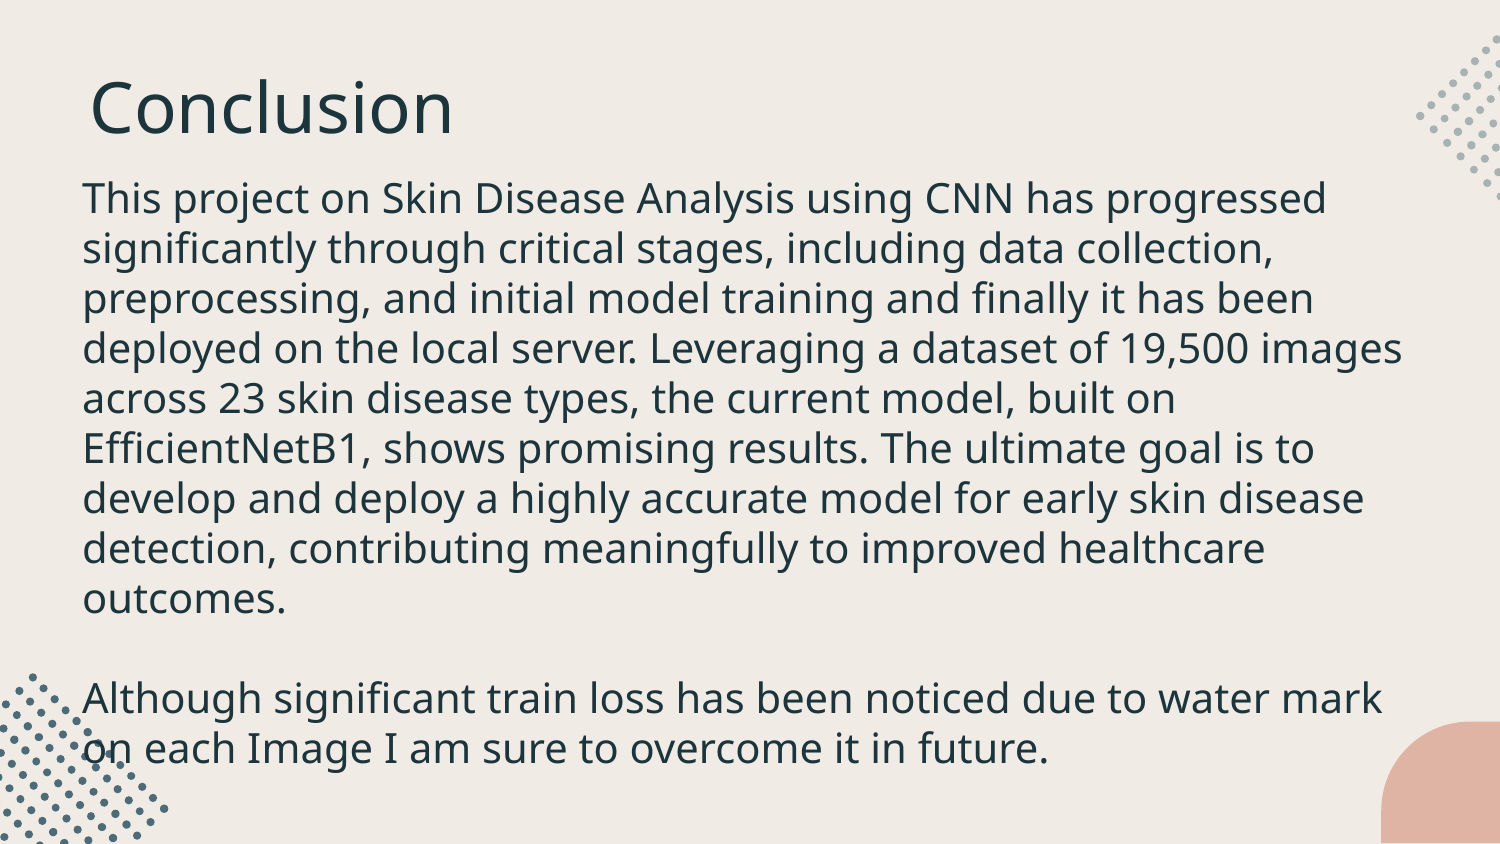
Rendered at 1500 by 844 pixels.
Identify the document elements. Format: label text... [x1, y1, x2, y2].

title Conclusion [74, 52, 1337, 156]
text_box This project on Skin Disease Analysis using CNN has progressed significantly through critical stages, including data collection, preprocessing, and initial model training and finally it has been deployed on the local server. Leveraging a dataset of 19,500 images across 23 skin disease types, the current model, built on EfficientNetB1, shows promising results. The ultimate goal is to develop and deploy a highly accurate model for early skin disease detection, contributing meaningfully to improved healthcare outcomes. Although significant train loss has been noticed due to water mark on each Image I am sure to overcome it in future. [67, 156, 1433, 727]
